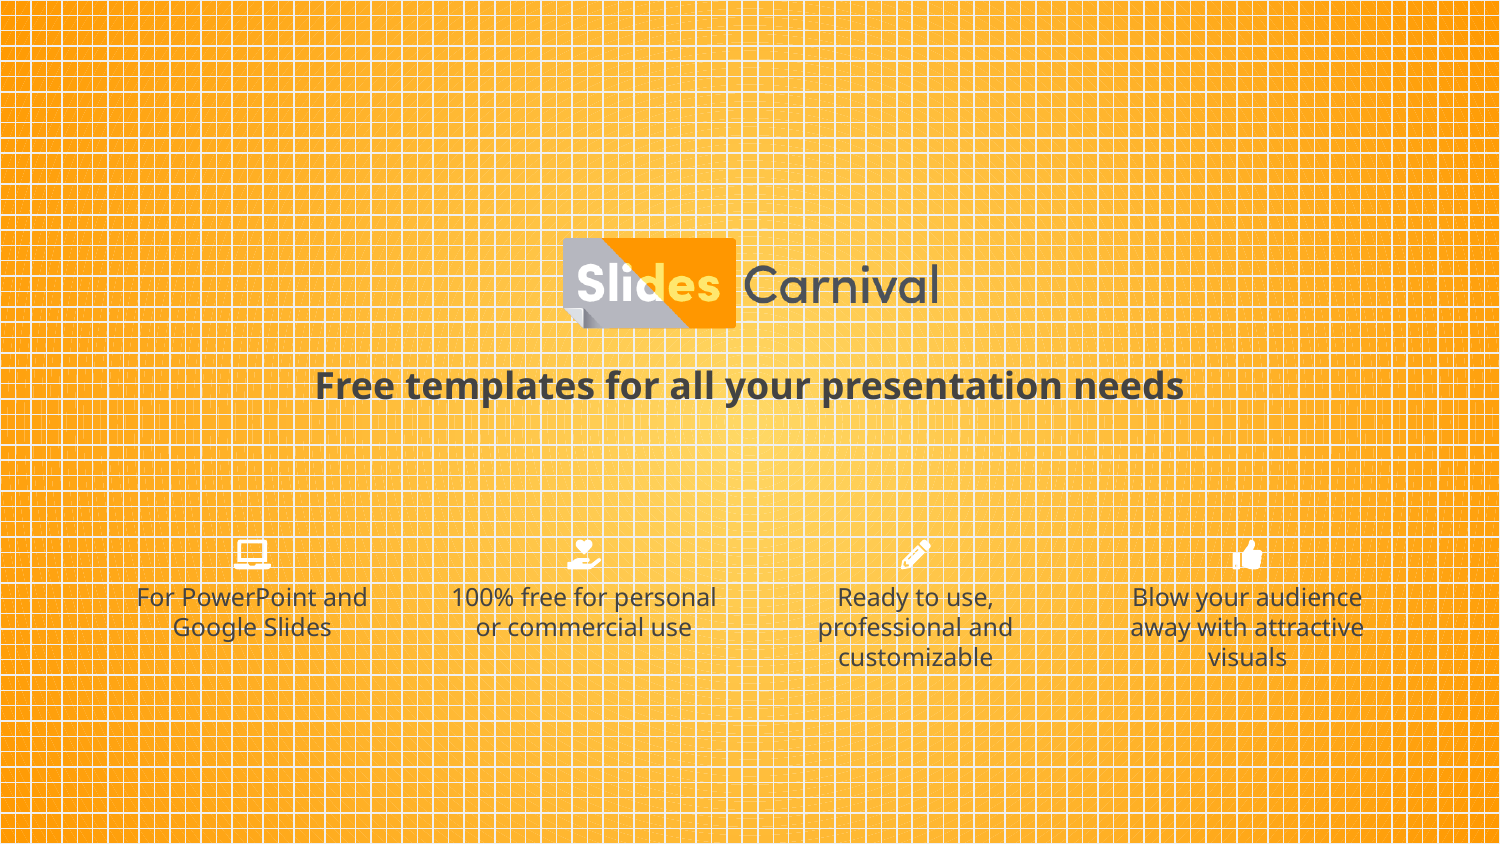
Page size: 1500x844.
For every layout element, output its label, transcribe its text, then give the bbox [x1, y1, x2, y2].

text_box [113, 539, 1387, 687]
picture [561, 237, 939, 329]
text_box Free templates for all your presentation needs [181, 362, 1319, 407]
